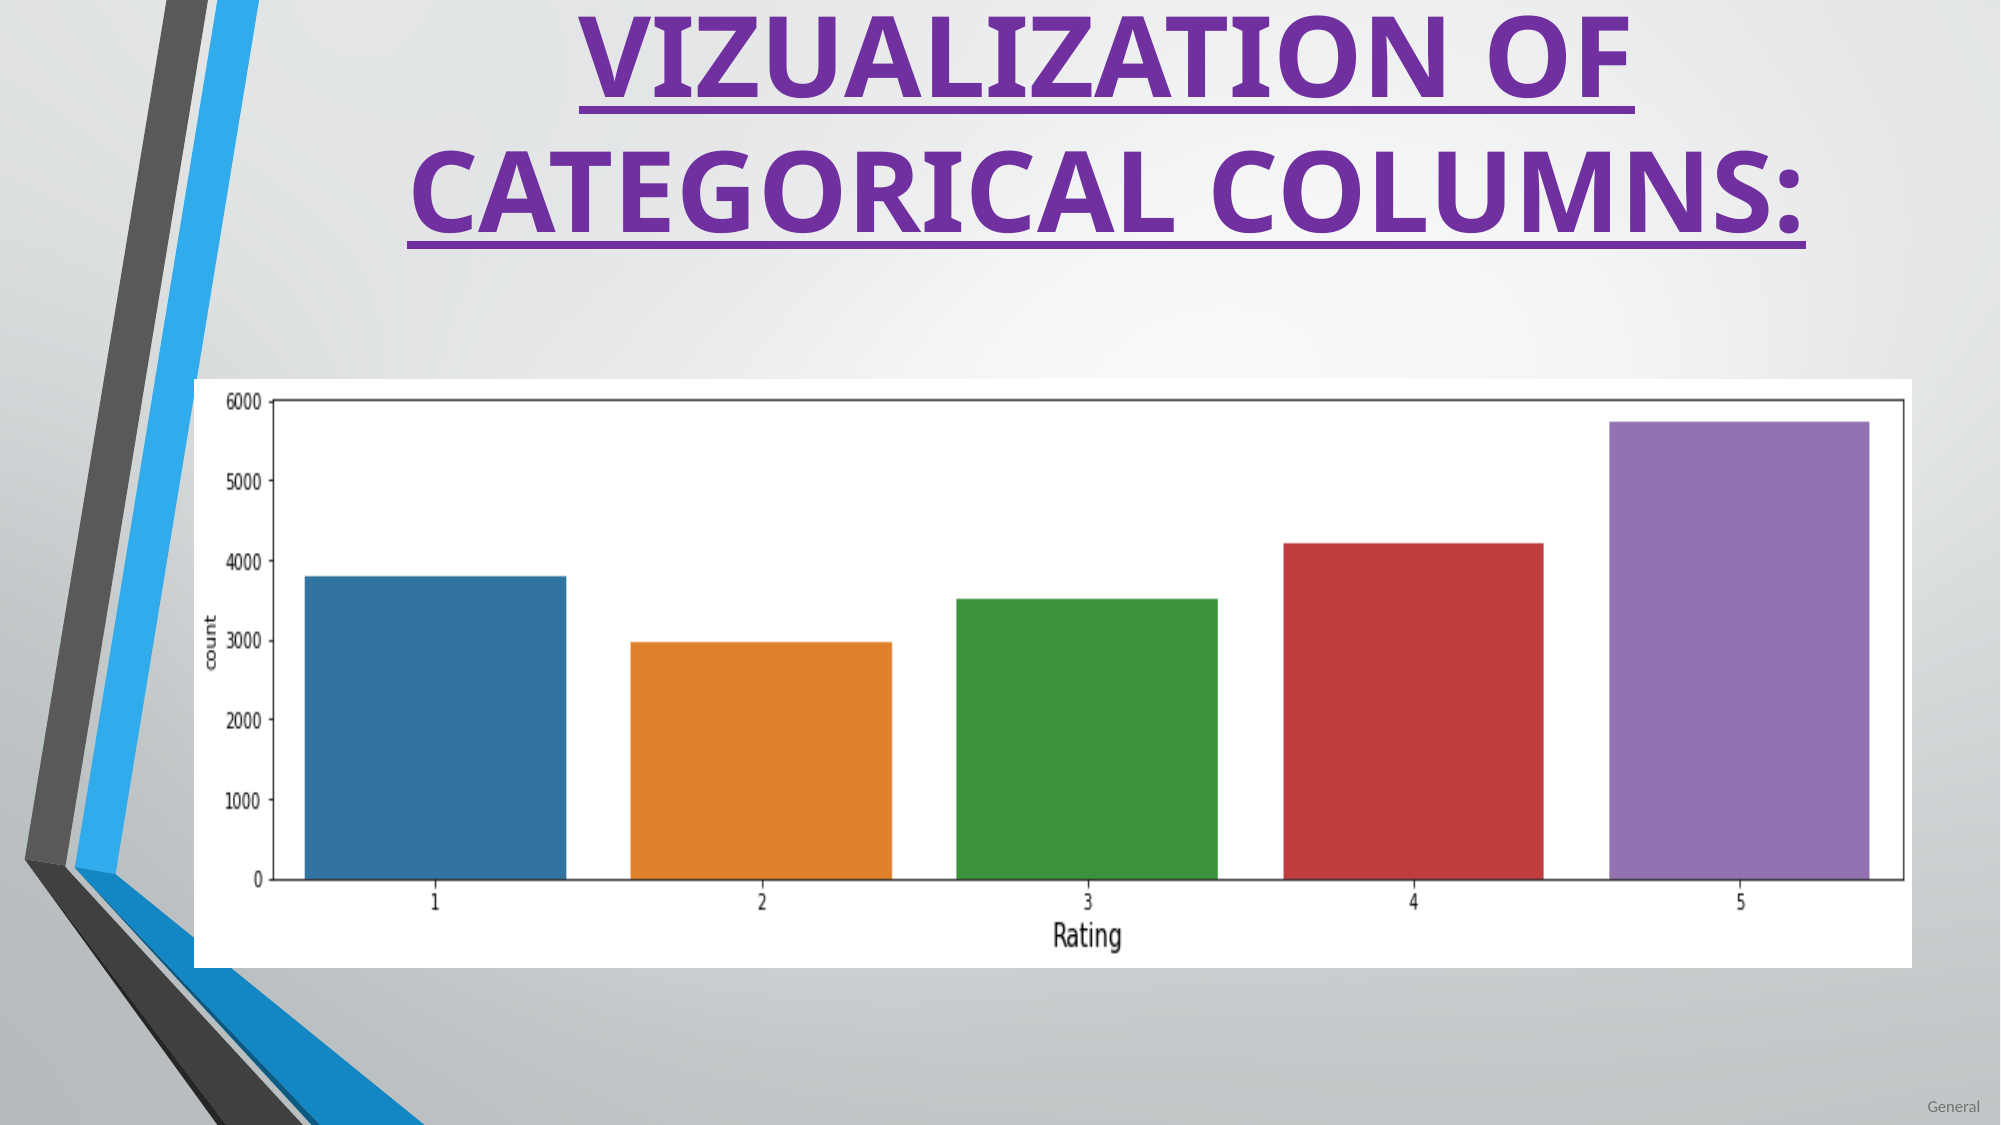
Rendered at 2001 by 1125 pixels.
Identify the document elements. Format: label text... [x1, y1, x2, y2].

picture [193, 379, 1912, 968]
list [44, 352, 1570, 1090]
title VIZUALIZATION OF CATEGORICAL COLUMNS: [194, 0, 2000, 259]
